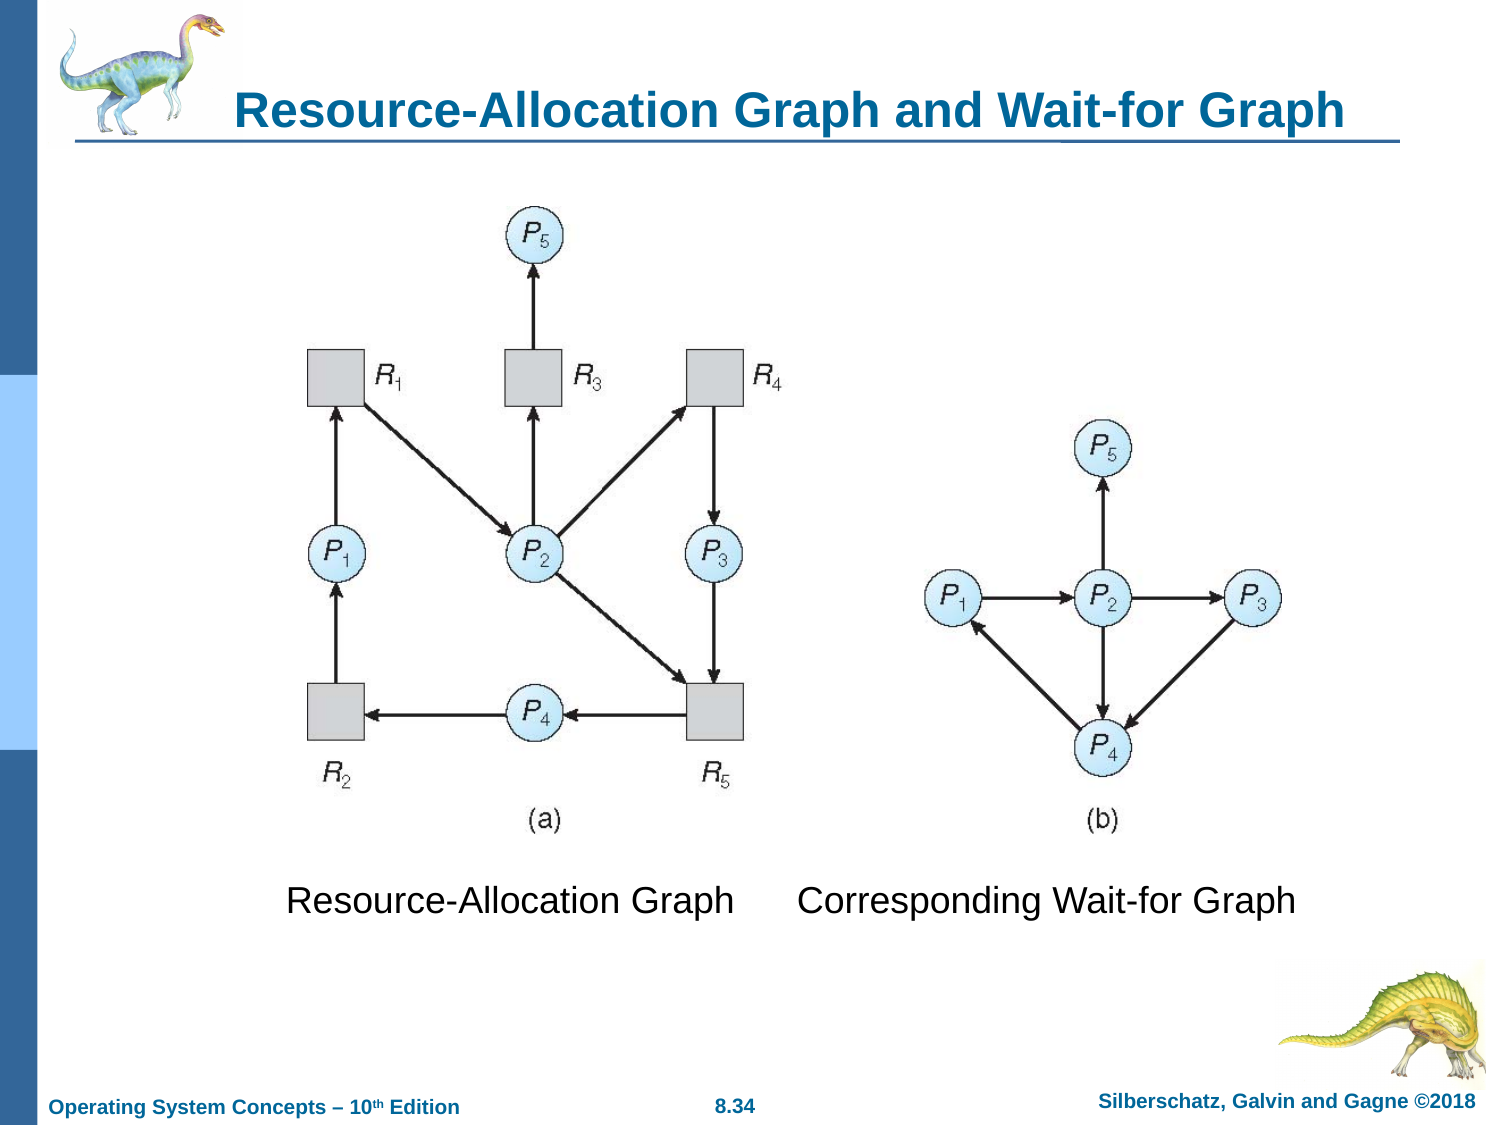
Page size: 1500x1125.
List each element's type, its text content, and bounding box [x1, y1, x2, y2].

picture [46, 0, 243, 149]
picture [1275, 959, 1486, 1090]
picture [307, 206, 1282, 835]
title Resource-Allocation Graph and Wait-for Graph [162, 70, 1418, 146]
text_box Corresponding Wait-for Graph [782, 868, 1312, 929]
text_box Resource-Allocation Graph [271, 868, 750, 929]
